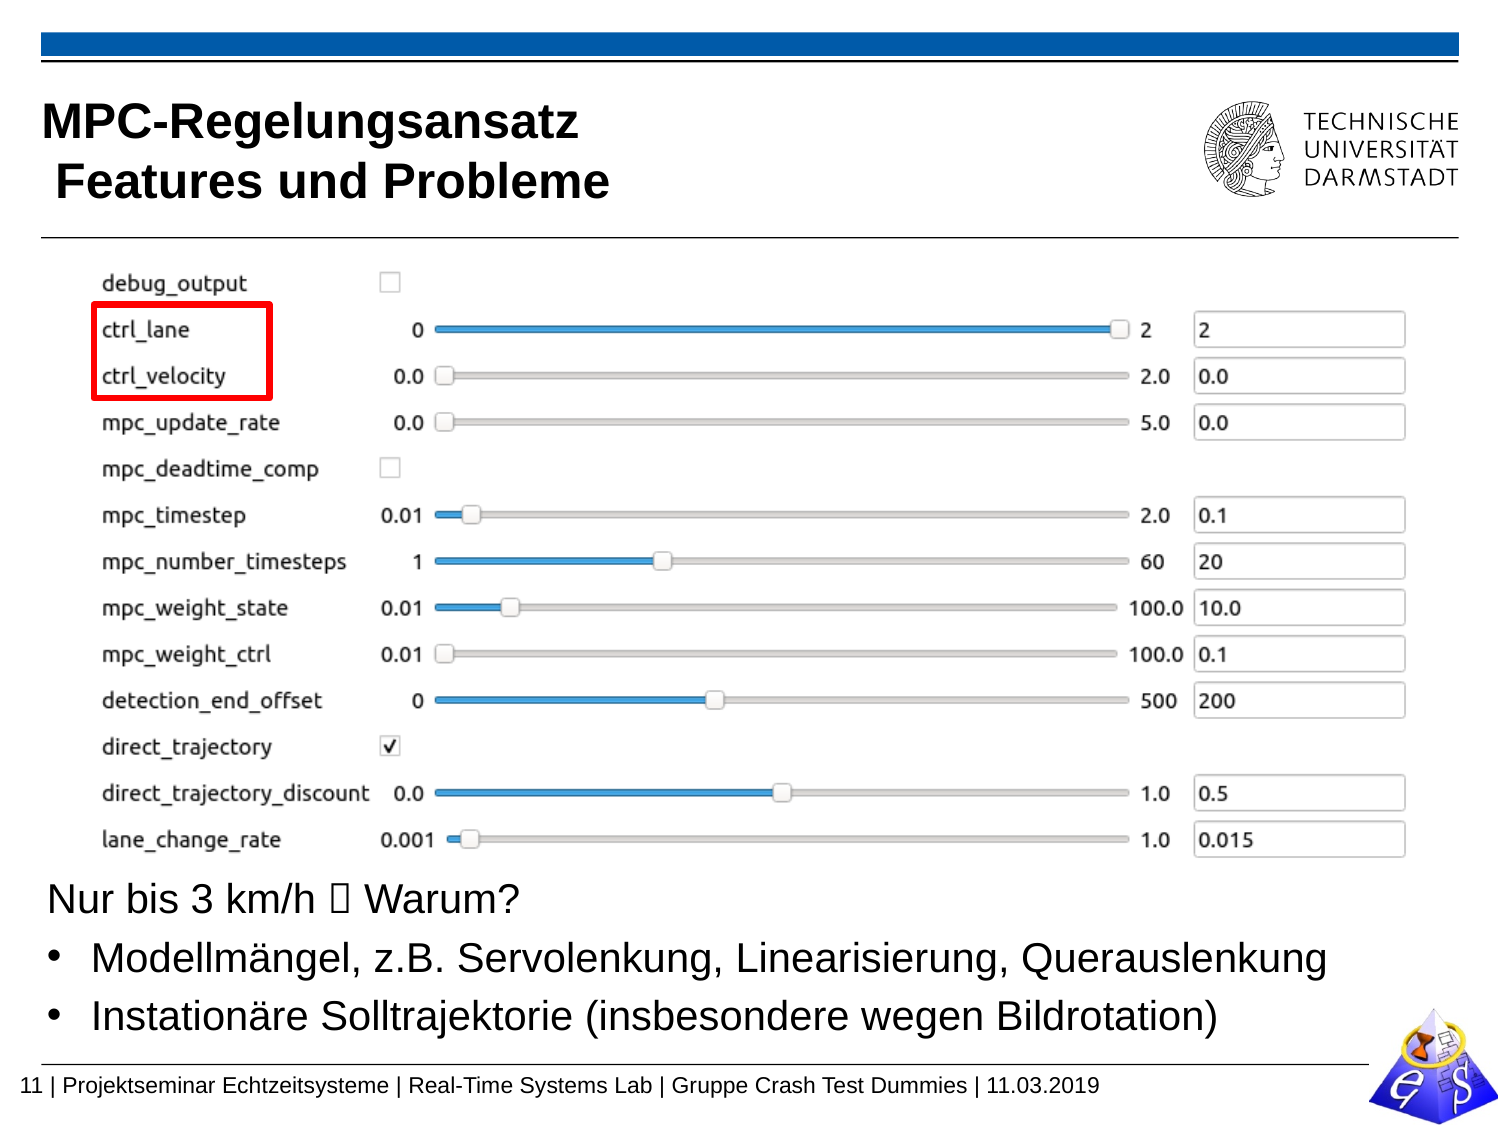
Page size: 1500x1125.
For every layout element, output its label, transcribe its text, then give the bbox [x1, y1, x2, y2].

picture [1175, 84, 1483, 214]
title MPC-Regelungsansatz Features und Probleme [41, 80, 1170, 218]
list Nur bis 3 km/h  Warum? Modellmängel, z.B. Servolenkung, Linearisierung, Querauslenkung Instationäre Solltrajektorie (insbesondere wegen Bildrotation) [46, 281, 1465, 1097]
picture [93, 257, 1412, 864]
picture [1369, 1006, 1498, 1125]
